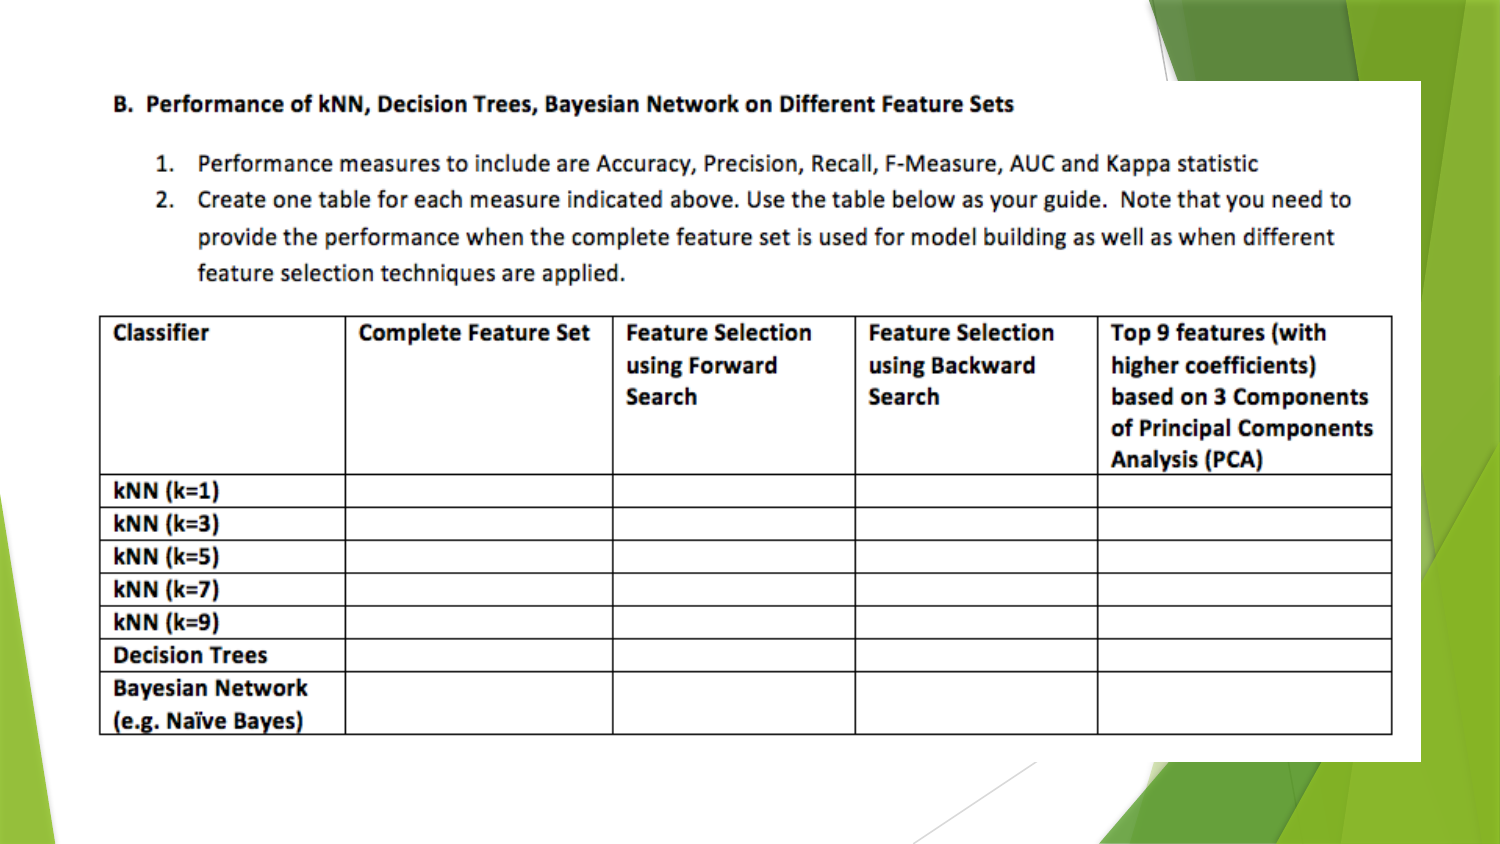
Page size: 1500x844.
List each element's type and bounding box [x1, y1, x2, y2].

picture [79, 81, 1421, 763]
